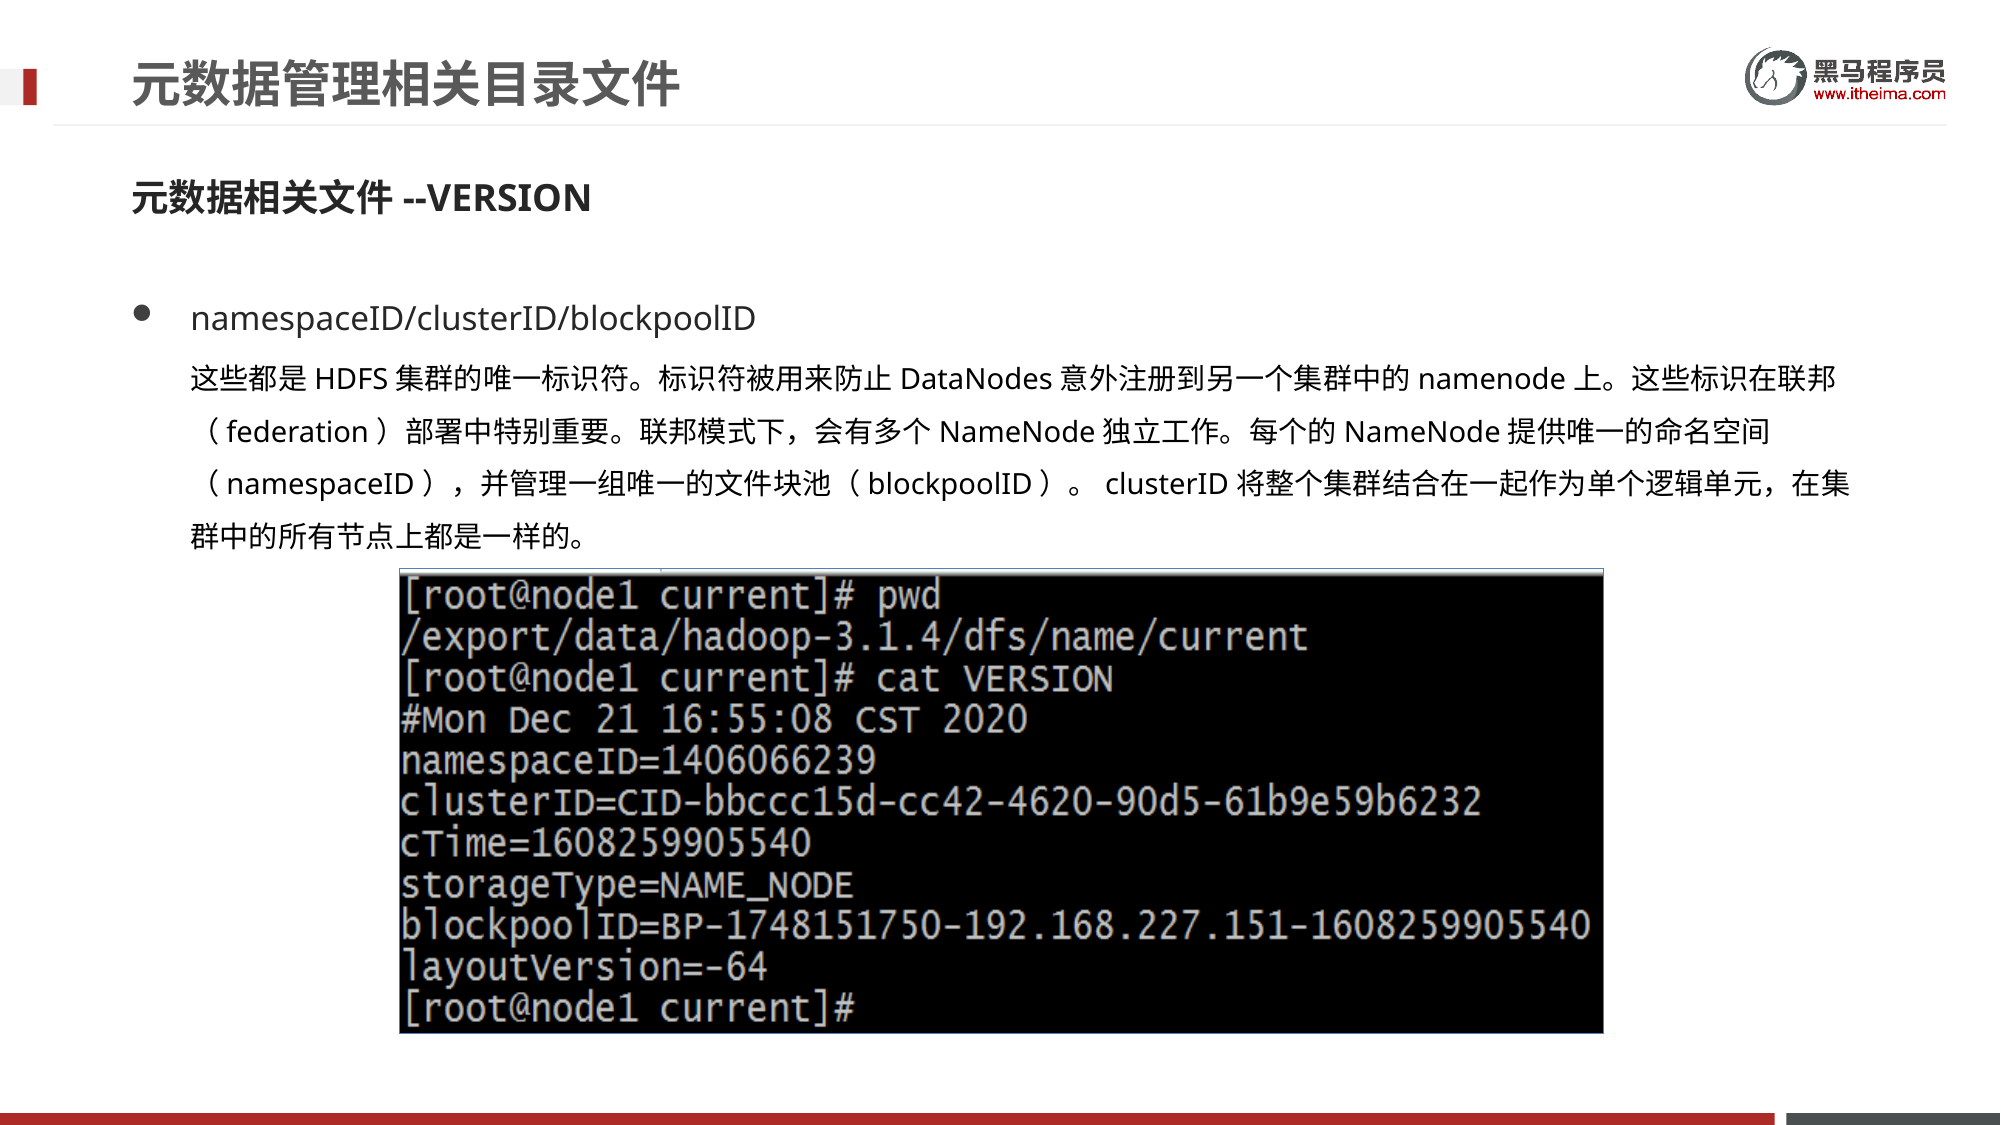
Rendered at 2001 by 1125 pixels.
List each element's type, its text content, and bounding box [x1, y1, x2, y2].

picture [1744, 46, 1946, 106]
title 元数据管理相关目录文件 [116, 40, 1556, 125]
list namespaceID/clusterID/blockpoolID 这些都是HDFS集群的唯一标识符。标识符被用来防止DataNodes意外注册到另一个集群中的namenode上。这些标识在联邦（federation）部署中特别重要。联邦模式下，会有多个NameNode独立工作。每个的NameNode提供唯一的命名空间（namespaceID），并管理一组唯一的文件块池（blockpoolID）。clusterID将整个集群结合在一起作为单个逻辑单元，在集群中的所有节点上都是一样的。 [116, 270, 1880, 1034]
picture [399, 568, 1604, 1034]
list 元数据相关文件--VERSION [116, 154, 1880, 239]
